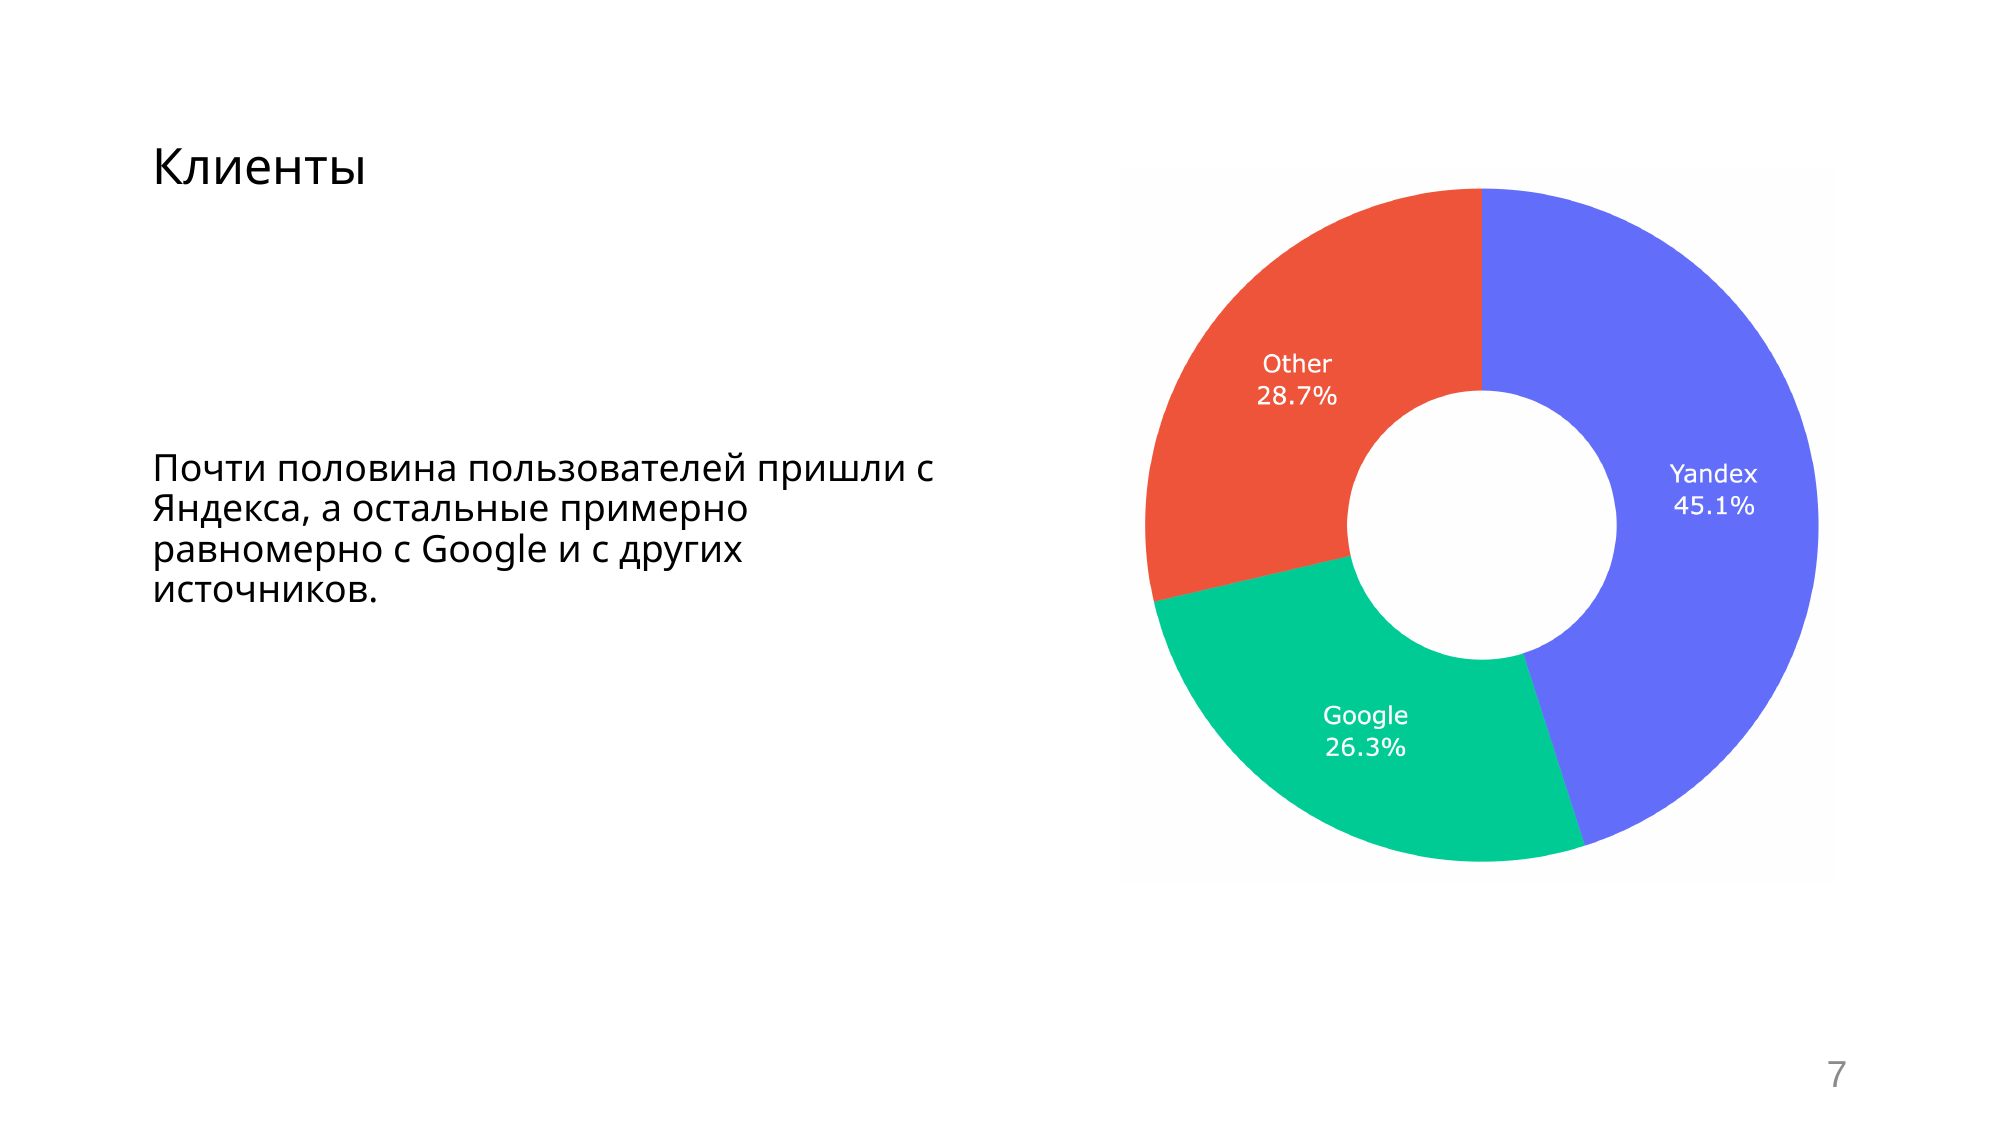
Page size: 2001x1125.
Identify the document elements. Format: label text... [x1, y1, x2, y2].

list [1121, 168, 1836, 883]
list Почти половина пользователей пришли с Яндекса, а остальные примерно равномерно с Google и с других источников. [137, 299, 988, 1014]
title Клиенты [137, 59, 1863, 278]
slide_number 7 [1412, 1042, 1863, 1103]
